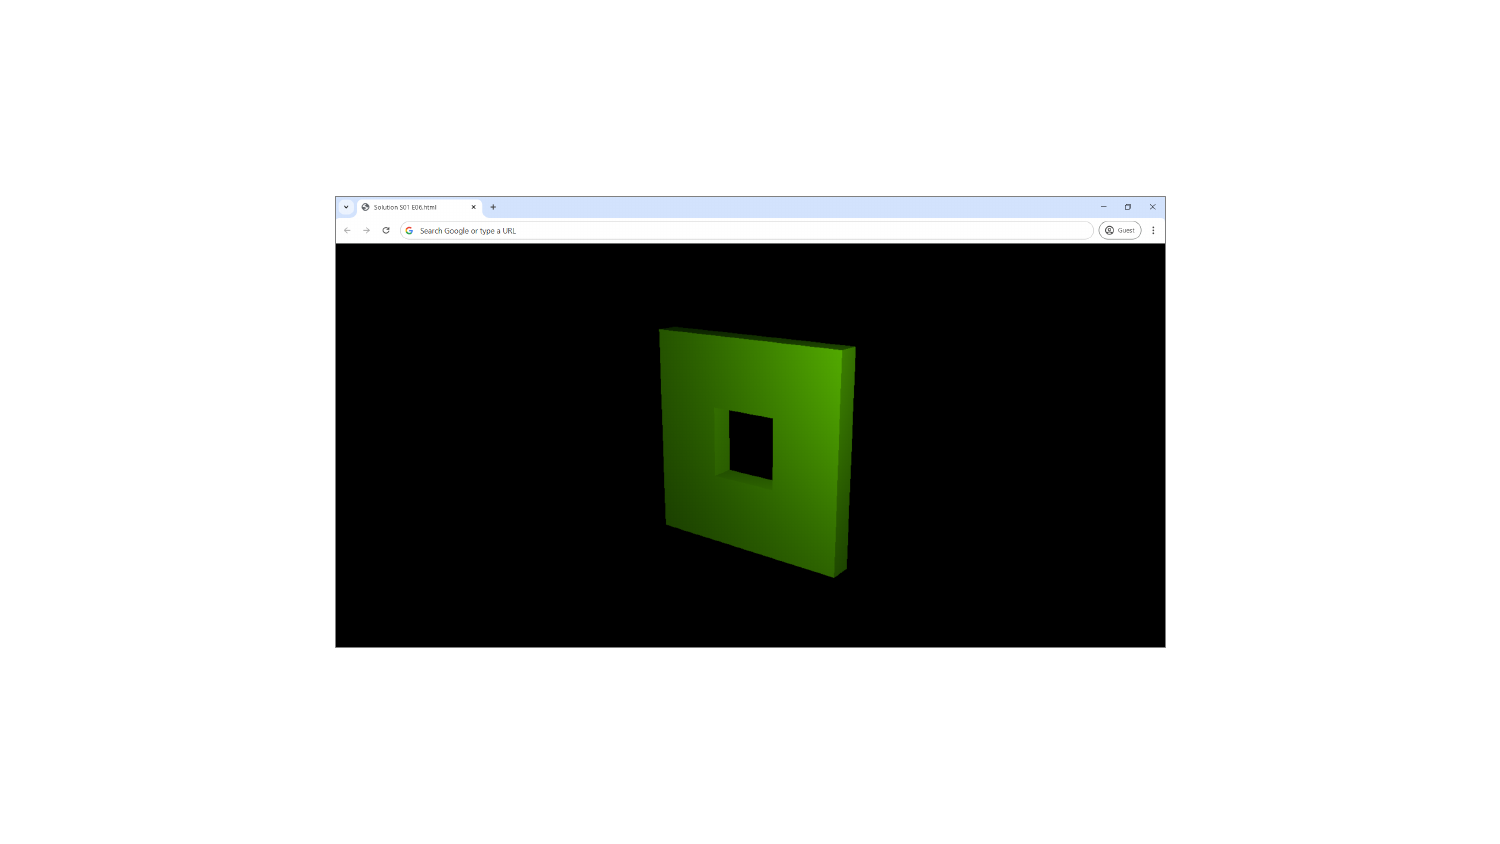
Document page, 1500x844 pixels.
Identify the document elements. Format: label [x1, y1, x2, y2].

picture [335, 196, 1165, 648]
